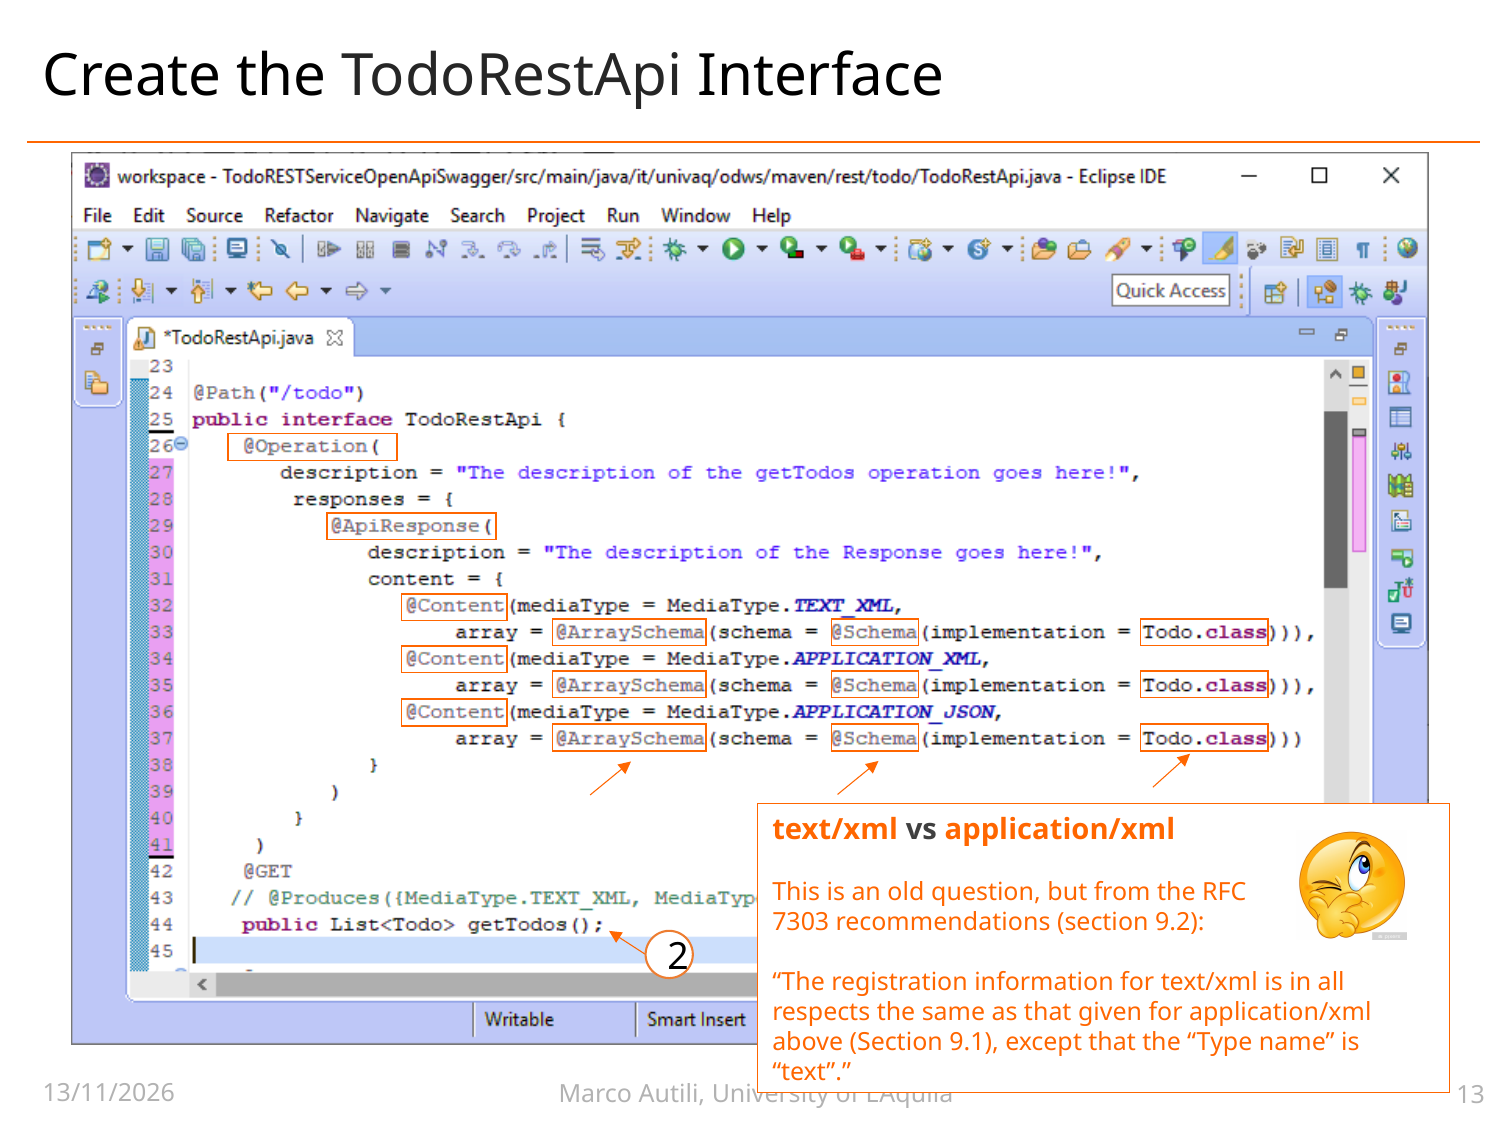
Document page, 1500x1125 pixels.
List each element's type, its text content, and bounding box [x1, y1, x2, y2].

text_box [1152, 753, 1191, 788]
text_box text/xml vs application/xml This is an old question, but from the RFC 7303 recommendations (section 9.2): “The registration information for text/xml is in all respects the same as that given for application/xml above (Section 9.1), except that the “Type name” is “text”.” [757, 803, 1450, 1093]
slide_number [27, 1064, 365, 1124]
picture [71, 152, 1429, 1045]
footer Marco Autili, University of L’Aquila [419, 1062, 1094, 1123]
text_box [590, 761, 632, 795]
slide_number 13 [1162, 1065, 1500, 1125]
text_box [609, 930, 646, 955]
title Create the TodoRestApi Interface [27, 14, 1480, 138]
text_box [837, 760, 879, 795]
